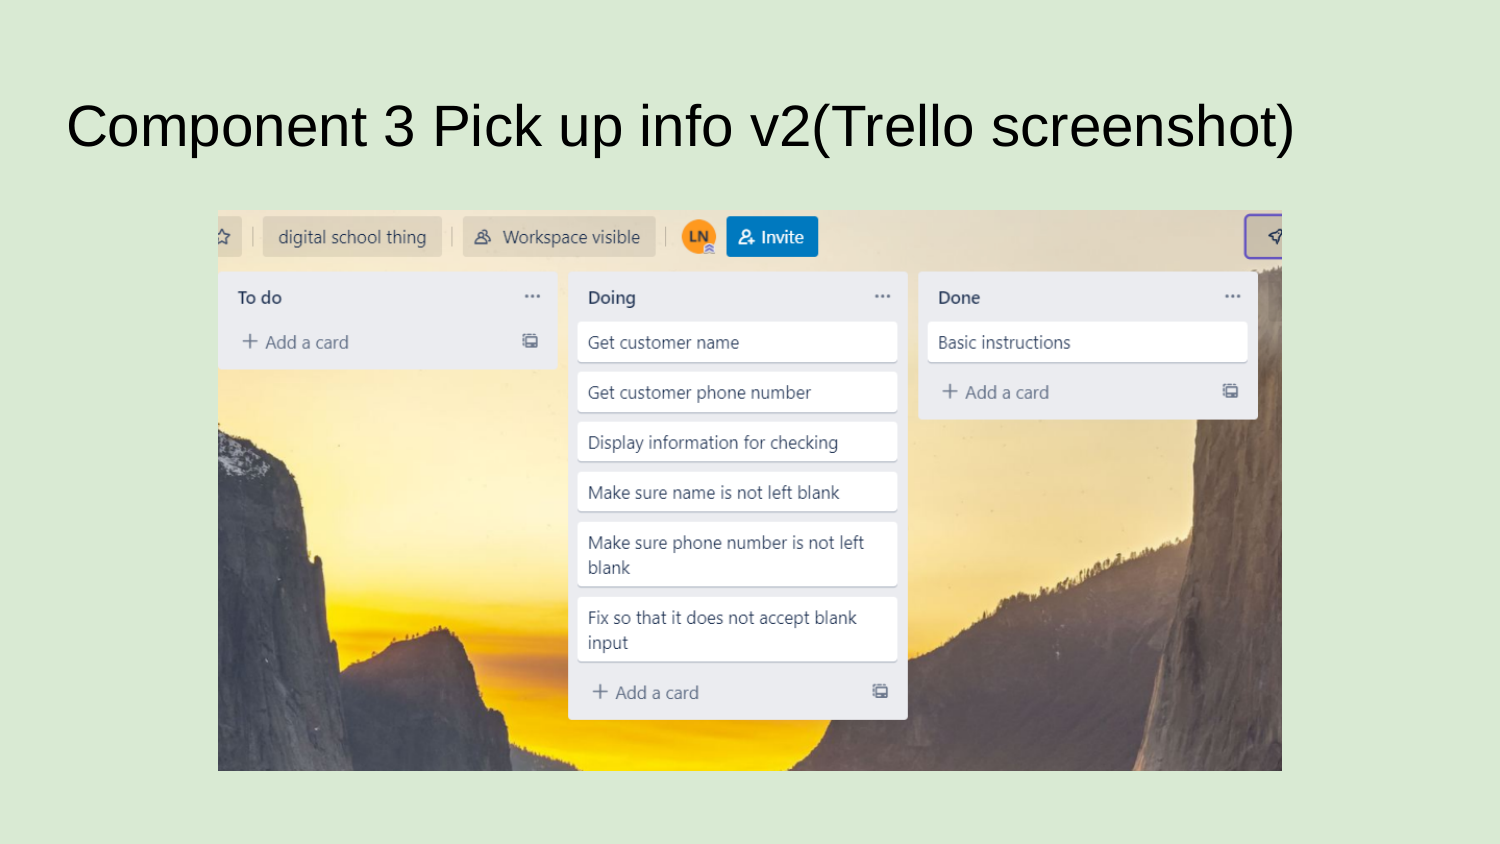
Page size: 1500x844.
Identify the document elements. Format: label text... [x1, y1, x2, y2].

picture [217, 209, 1282, 771]
title Component 3 Pick up info v2(Trello screenshot) [51, 72, 1449, 167]
